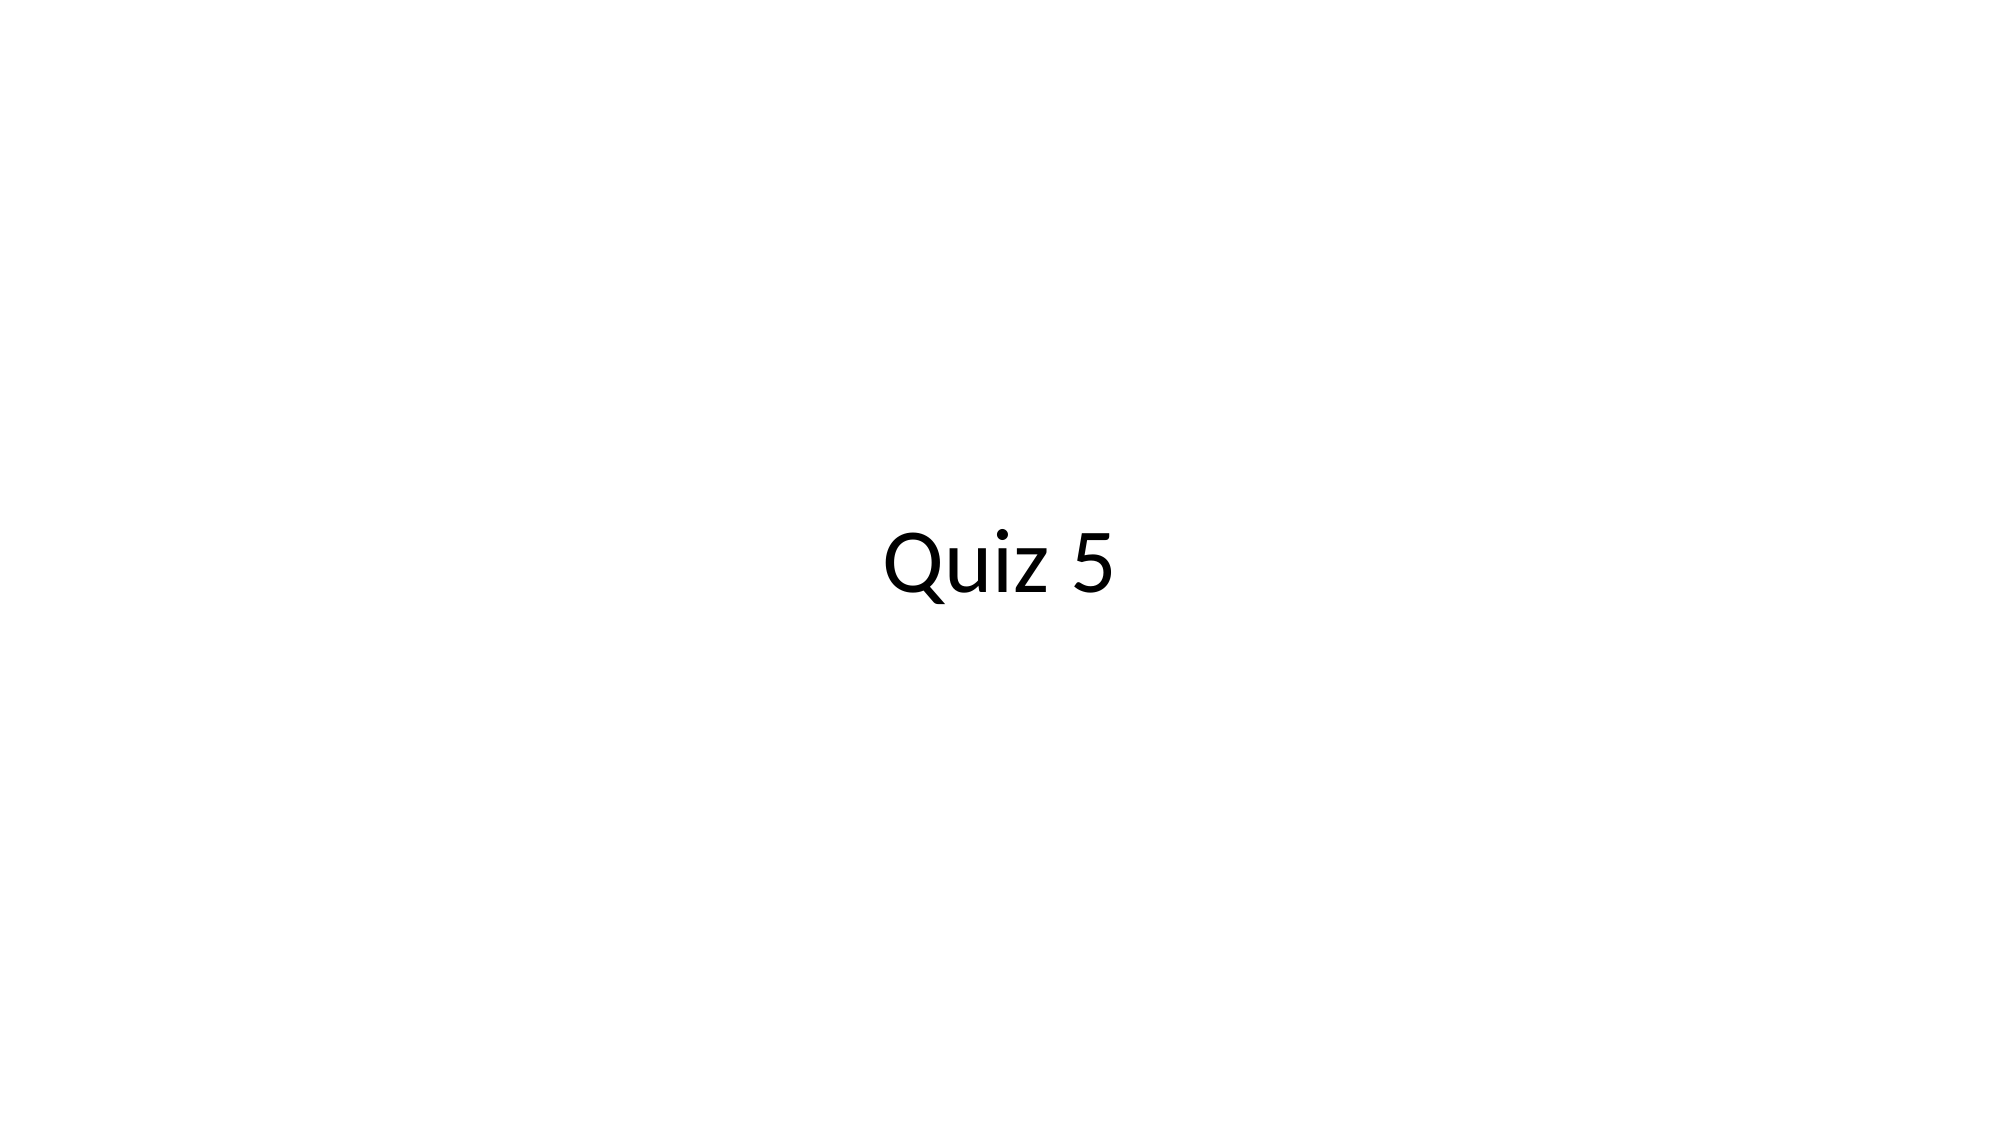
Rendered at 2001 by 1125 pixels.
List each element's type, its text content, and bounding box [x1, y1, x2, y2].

list Quiz 5 [137, 503, 1863, 622]
